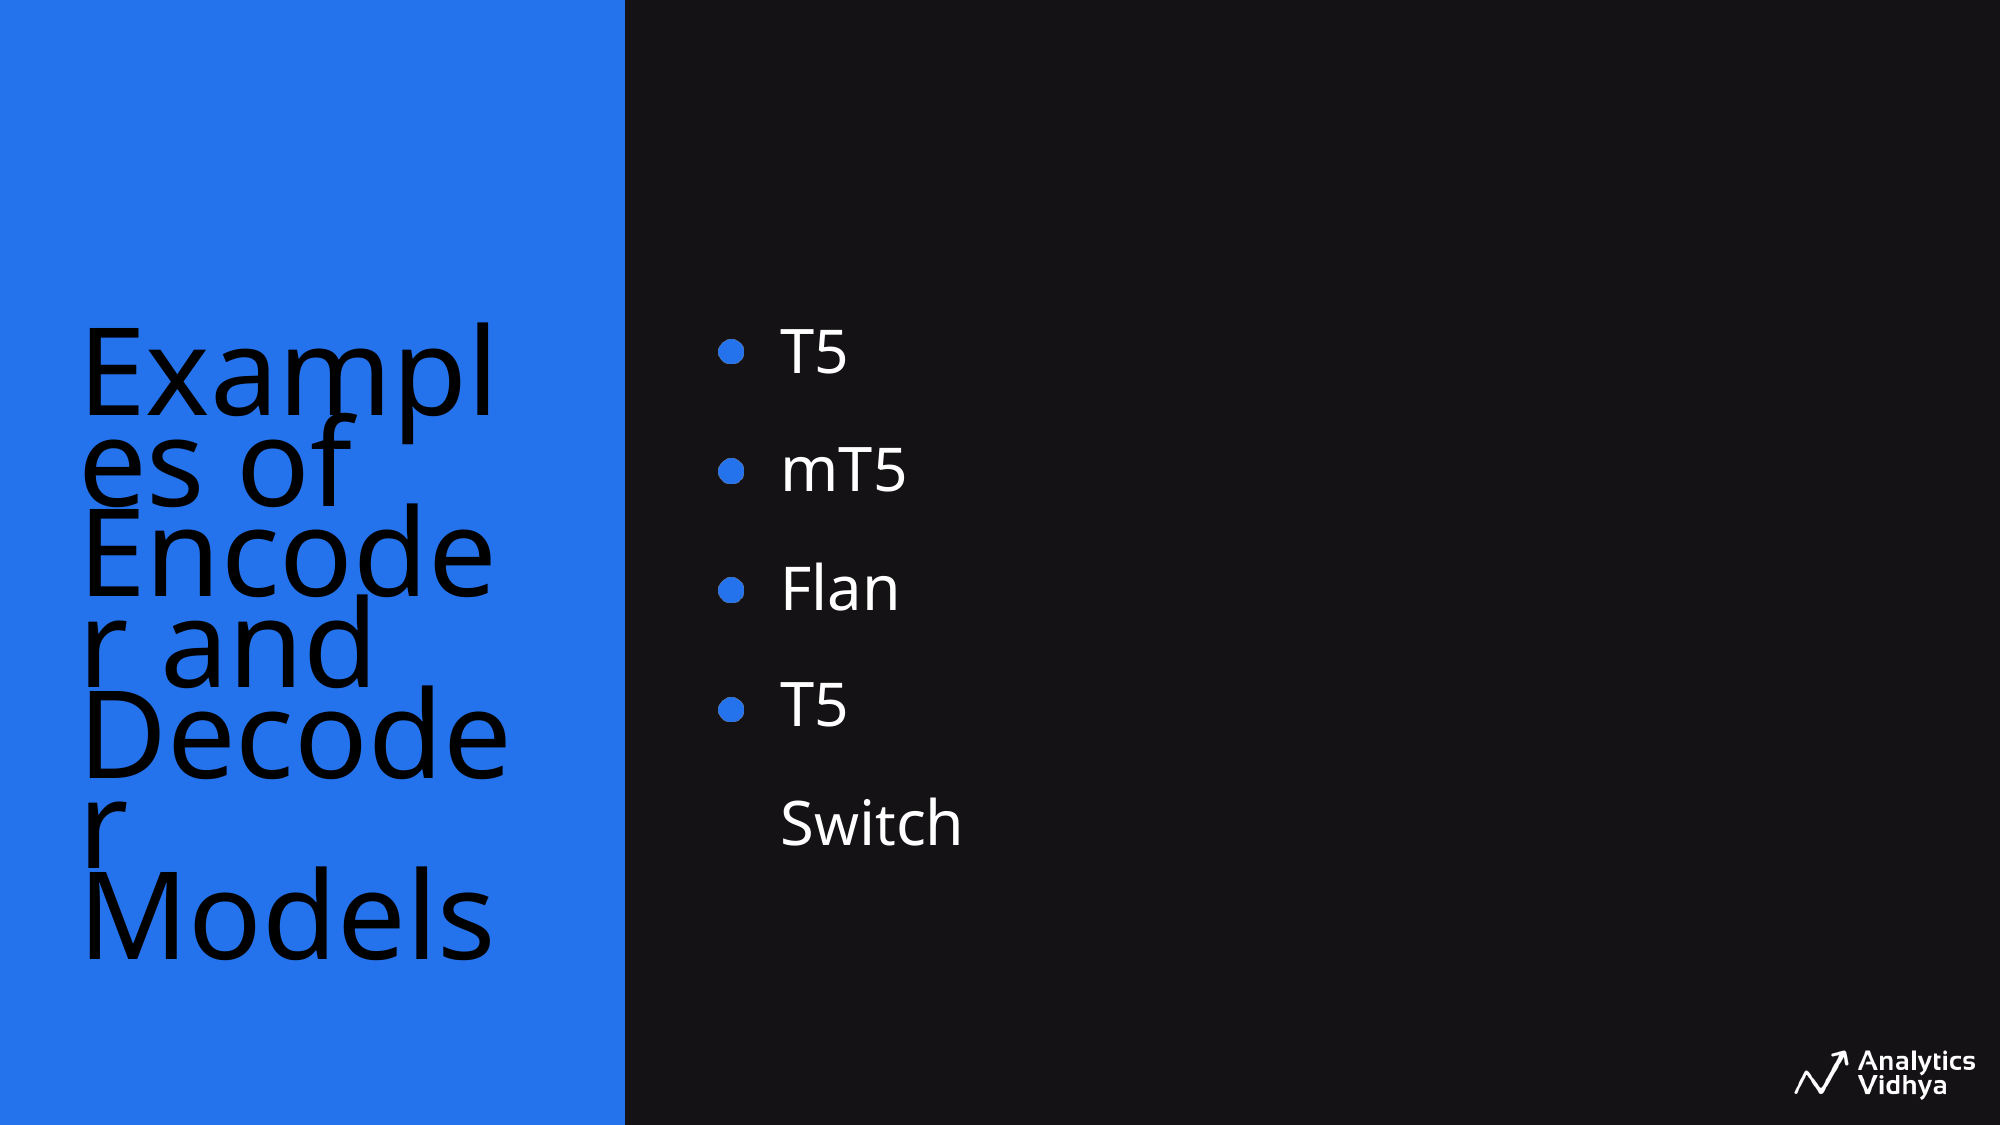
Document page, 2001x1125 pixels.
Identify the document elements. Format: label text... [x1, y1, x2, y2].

picture [1791, 1048, 1977, 1102]
picture [718, 696, 744, 722]
picture [718, 458, 744, 484]
picture [718, 577, 744, 603]
text_box Examples of Encoder and Decoder Models [76, 284, 529, 978]
text_box T5 mT5 Flan T5 Switch [778, 266, 980, 858]
picture [718, 339, 744, 364]
